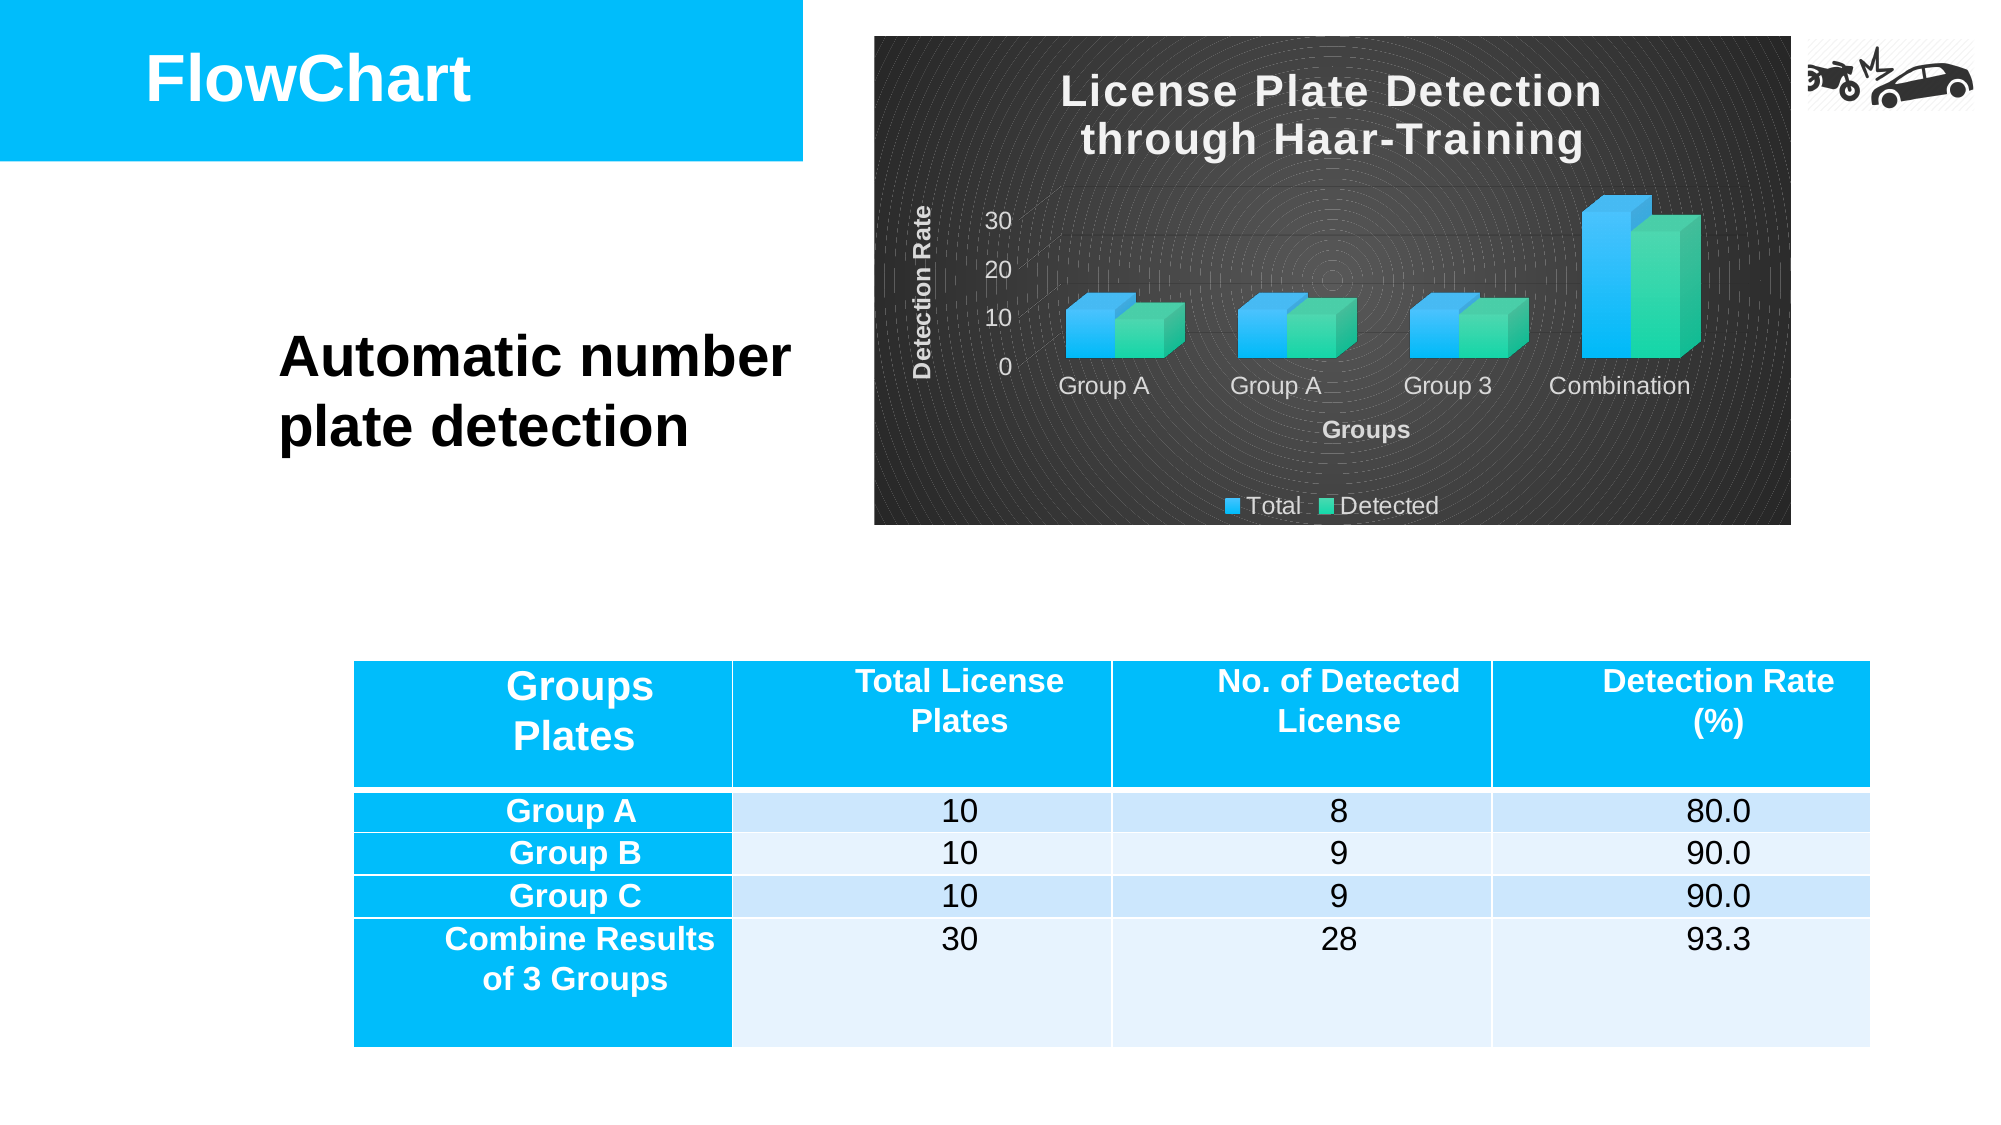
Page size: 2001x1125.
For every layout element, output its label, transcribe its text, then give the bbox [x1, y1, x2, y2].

table_cell 90.0 [1493, 876, 1870, 917]
table_cell 10 [733, 833, 1111, 874]
text_box FlowChart [0, 27, 487, 123]
table_cell 10 [733, 793, 1111, 832]
chart [874, 35, 1791, 525]
table_cell Group A [354, 793, 732, 832]
table_header Detection Rate (%) [1493, 661, 1870, 787]
table_cell 28 [1113, 919, 1491, 1047]
table_header Groups Plates [354, 661, 732, 787]
text_box Automatic number plate detection [263, 310, 874, 466]
table_cell 93.3 [1493, 919, 1870, 1047]
table_header No. of Detected License [1113, 661, 1491, 787]
text_box [0, 0, 804, 162]
table_cell Group B [354, 833, 732, 874]
table_cell 9 [1113, 833, 1491, 874]
picture [1807, 39, 1975, 111]
table_cell Combine Results of 3 Groups [354, 919, 732, 1047]
table_cell 30 [733, 919, 1111, 1047]
table_cell 9 [1113, 876, 1491, 917]
table_cell 10 [733, 876, 1111, 917]
table_cell 80.0 [1493, 793, 1870, 832]
table_header Total License Plates [733, 661, 1111, 787]
table_cell Group C [354, 876, 732, 917]
table_cell 8 [1113, 793, 1491, 832]
table_cell 90.0 [1493, 833, 1870, 874]
